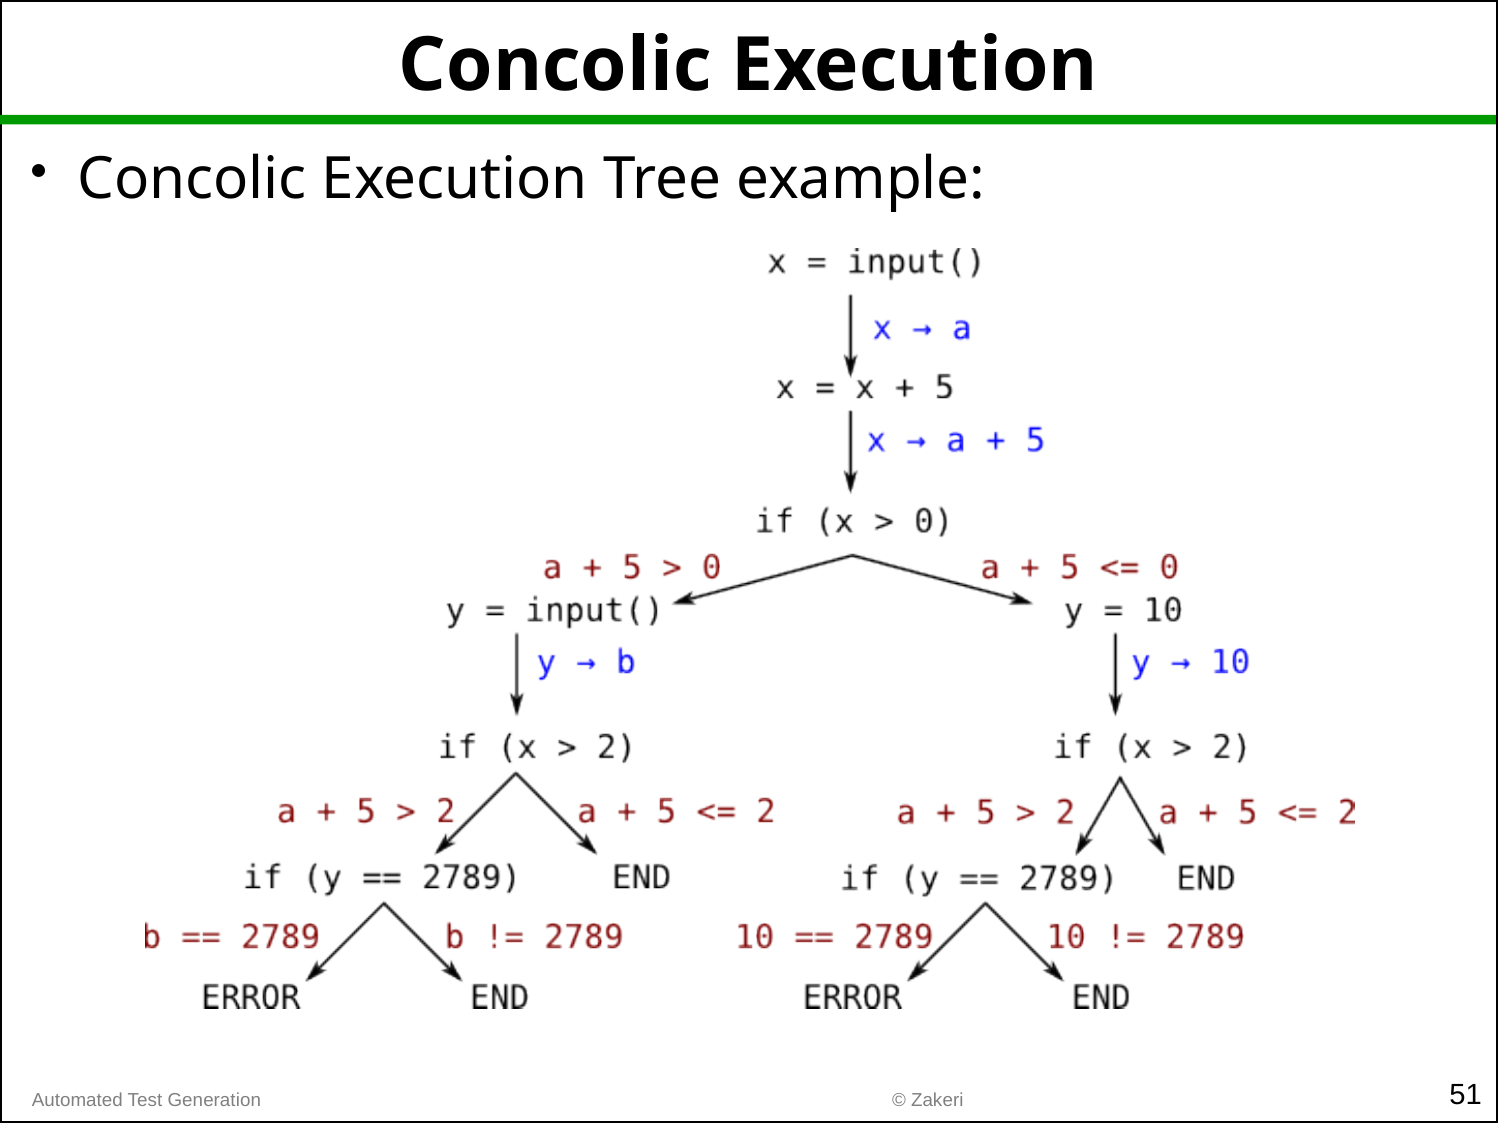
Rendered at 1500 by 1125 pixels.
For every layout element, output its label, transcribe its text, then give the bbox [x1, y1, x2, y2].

footer © Zakeri [690, 1078, 1166, 1118]
picture [145, 248, 1355, 1010]
slide_number Automated Test Generation [16, 1080, 657, 1118]
slide_number 51 [1184, 1077, 1498, 1118]
list Concolic Execution Tree example: [15, 141, 1485, 1074]
title Concolic Execution [14, 7, 1483, 125]
